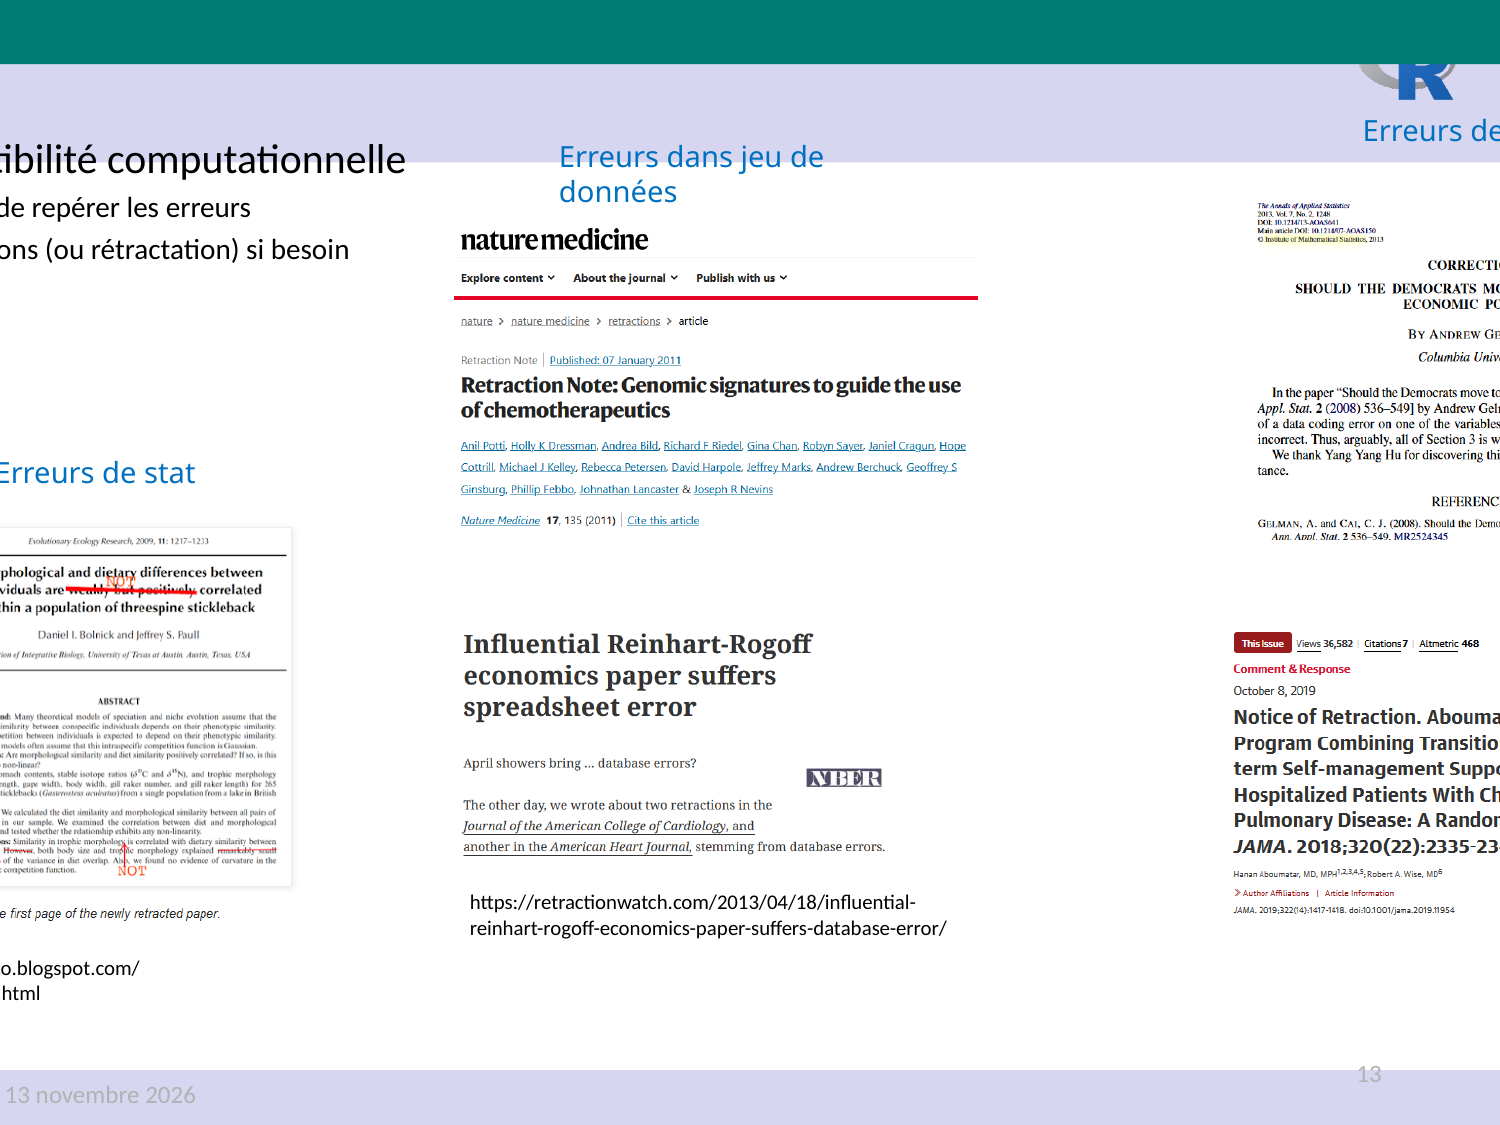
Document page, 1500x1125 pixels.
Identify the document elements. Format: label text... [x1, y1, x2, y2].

subtitle Reproductibilité computationnelle Permet de repérer les erreurs Corrections (ou rétractation) si besoin [0, 73, 471, 347]
text_box Pourquoi R ? [0, 0, 1500, 65]
picture [1357, 65, 1457, 100]
picture [454, 628, 901, 860]
text_box http://ecoevoevoeco.blogspot.com/2016/12/wrong-lot.html [0, 947, 200, 1013]
text_box https://retractionwatch.com/2013/04/18/influential-reinhart-rogoff-economics-paper-suffers-database-error/ [455, 881, 1004, 947]
text_box Erreurs dans jeu de données [544, 130, 915, 216]
picture [0, 513, 307, 925]
picture [1228, 628, 1500, 920]
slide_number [0, 1063, 364, 1124]
picture [454, 228, 978, 535]
picture [1247, 196, 1500, 540]
slide_number 13 [1059, 1042, 1397, 1103]
text_box Erreurs de stat [0, 446, 237, 497]
text_box Erreurs de codage [1347, 105, 1500, 155]
